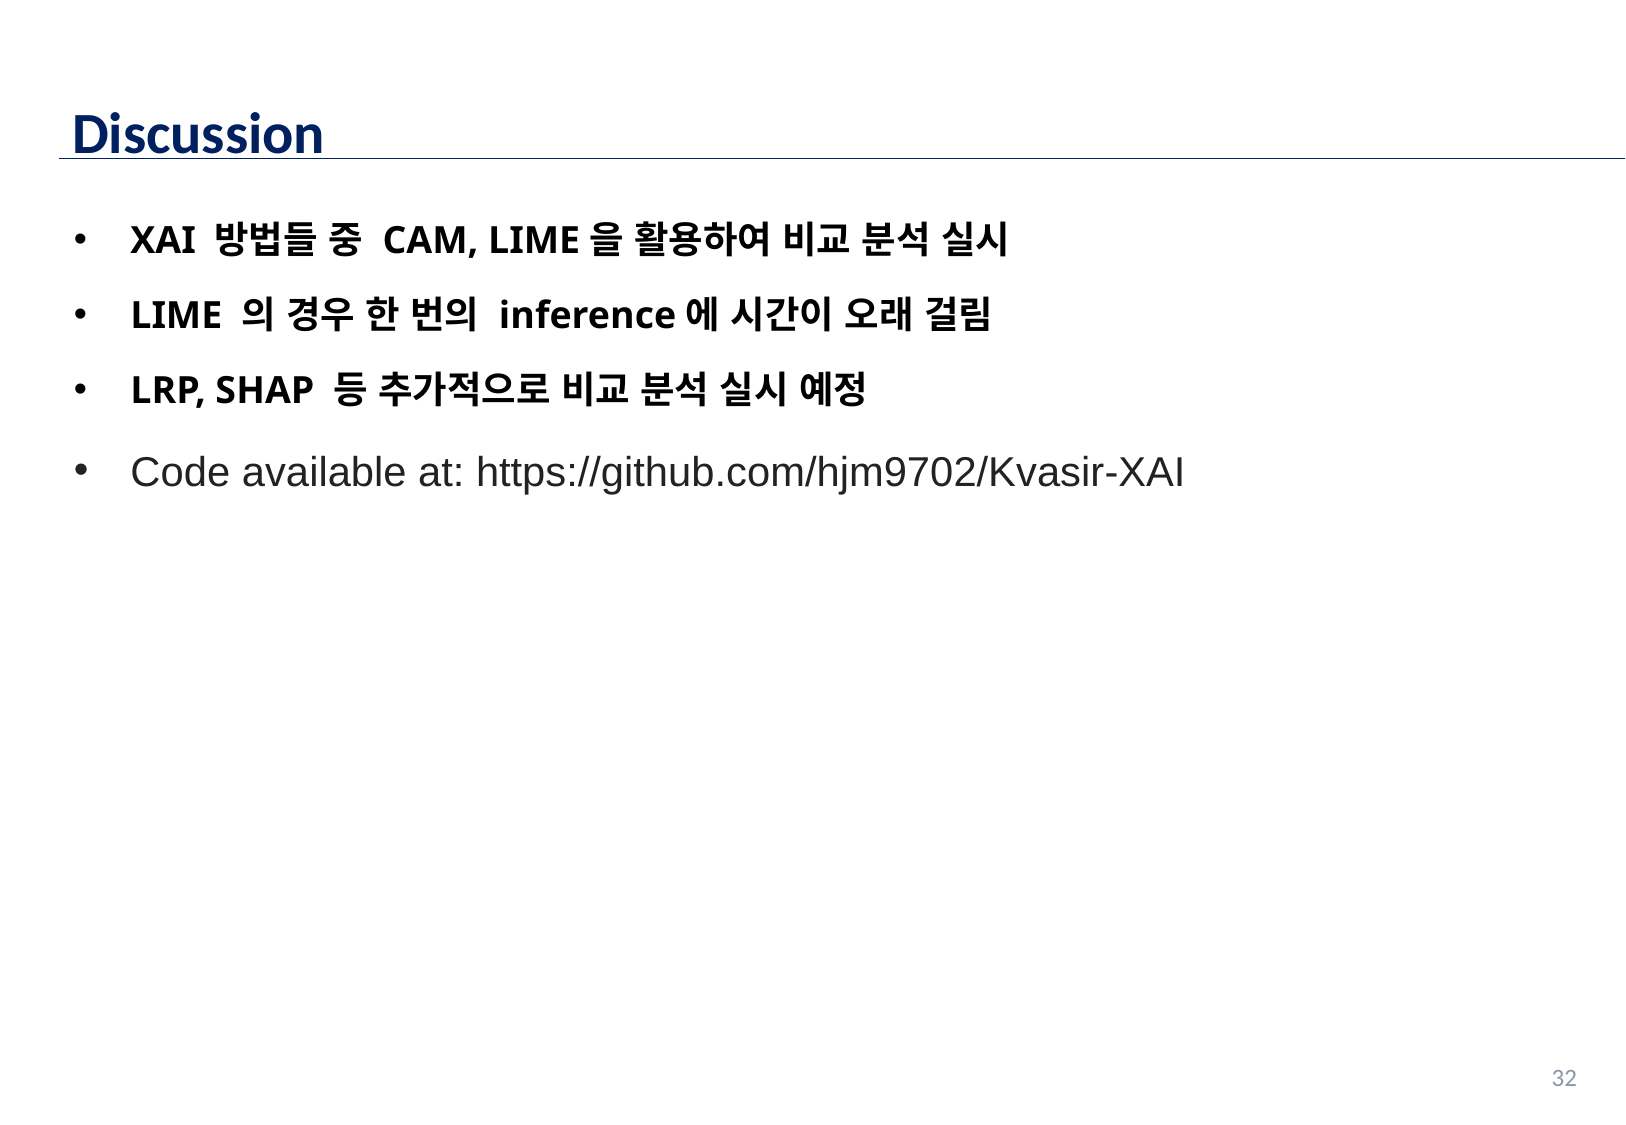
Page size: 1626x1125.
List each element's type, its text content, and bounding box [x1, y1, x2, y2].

text_box Discussion [57, 54, 1625, 136]
list XAI 방법들 중 CAM, LIME을 활용하여 비교 분석 실시 LIME 의 경우 한 번의 inference에 시간이 오래 걸림 LRP, SHAP 등 추가적으로 비교 분석 실시 예정 Code available at: https://github.com/hjm9702/Kvasir-XAI [59, 186, 1604, 1107]
slide_number 32 [1212, 1046, 1593, 1107]
